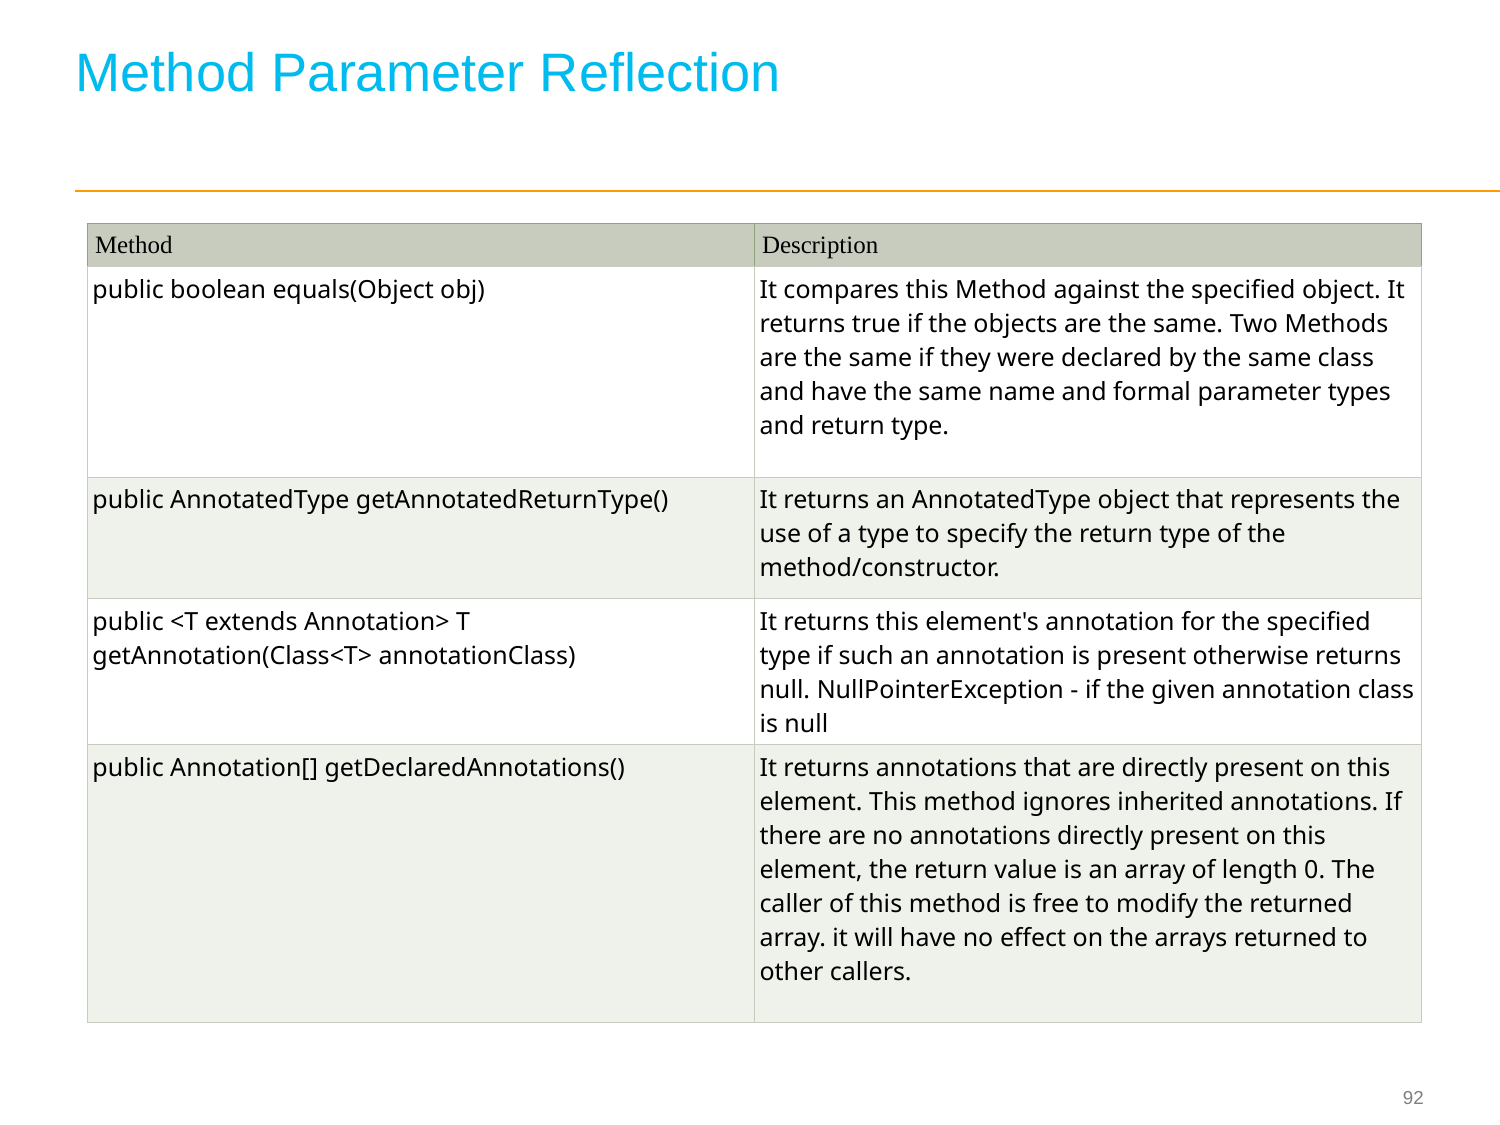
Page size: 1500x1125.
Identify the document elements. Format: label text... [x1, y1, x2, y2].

table_header Description [755, 224, 1421, 266]
table_cell public <T extends Annotation> T getAnnotation(Class<T> annotationClass) [88, 599, 754, 744]
table_cell It compares this Method against the specified object. It returns true if the objects are the same. Two Methods are the same if they were declared by the same class and have the same name and formal parameter types and return type. [755, 267, 1421, 477]
table_cell public Annotation[] getDeclaredAnnotations() [88, 745, 754, 1022]
table_cell It returns annotations that are directly present on this element. This method ignores inherited annotations. If there are no annotations directly present on this element, the return value is an array of length 0. The caller of this method is free to modify the returned array. it will have no effect on the arrays returned to other callers. [755, 745, 1421, 1022]
title Method Parameter Reflection [75, 27, 1422, 157]
table_cell It returns this element's annotation for the specified type if such an annotation is present otherwise returns null. NullPointerException - if the given annotation class is null [755, 599, 1421, 744]
table_header Method [88, 224, 754, 266]
table_cell public boolean equals(Object obj) [88, 267, 754, 477]
table_cell It returns an AnnotatedType object that represents the use of a type to specify the return type of the method/constructor. [755, 478, 1421, 598]
table_cell public AnnotatedType getAnnotatedReturnType() [88, 478, 754, 598]
